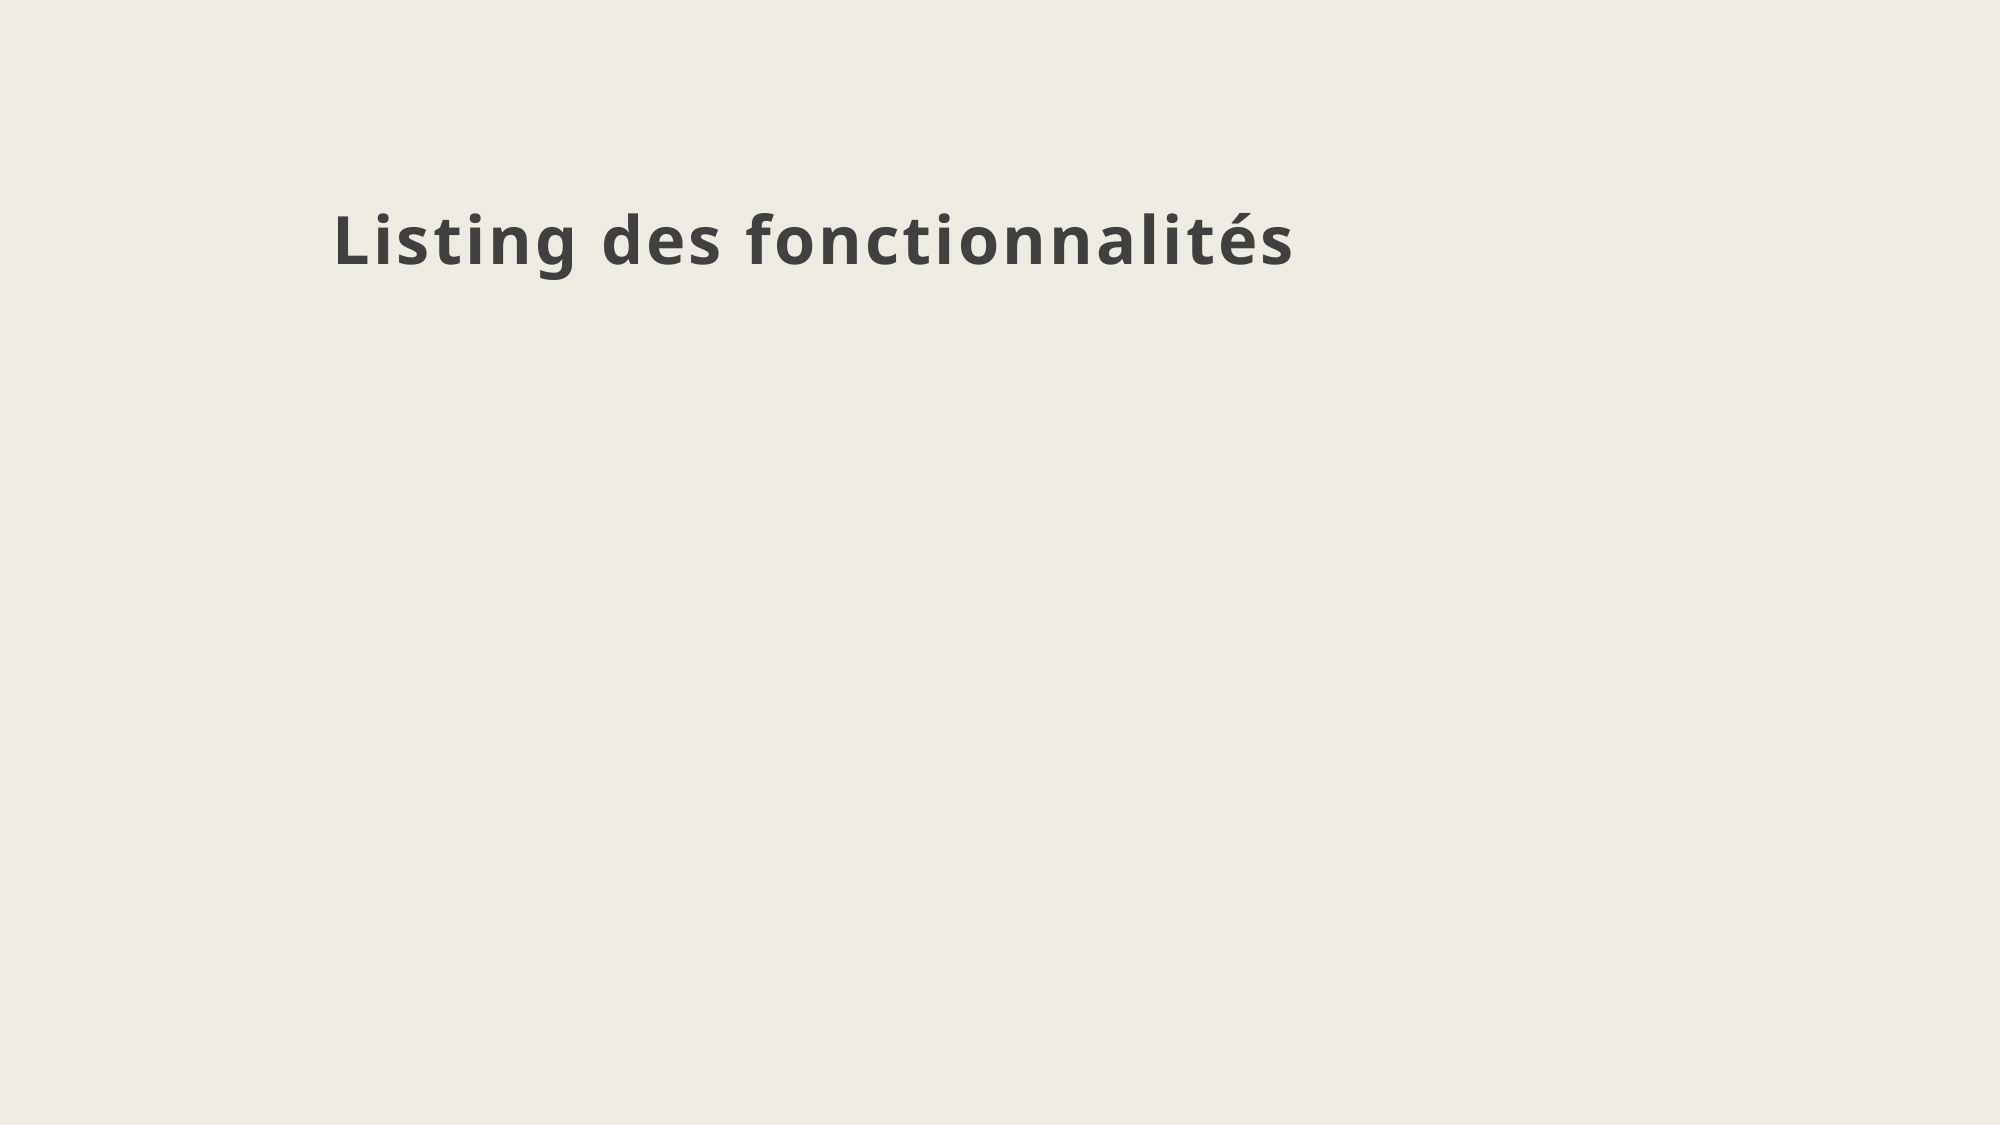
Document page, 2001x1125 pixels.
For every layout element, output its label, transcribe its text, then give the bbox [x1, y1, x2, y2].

title Listing des fonctionnalités [315, 72, 1754, 294]
